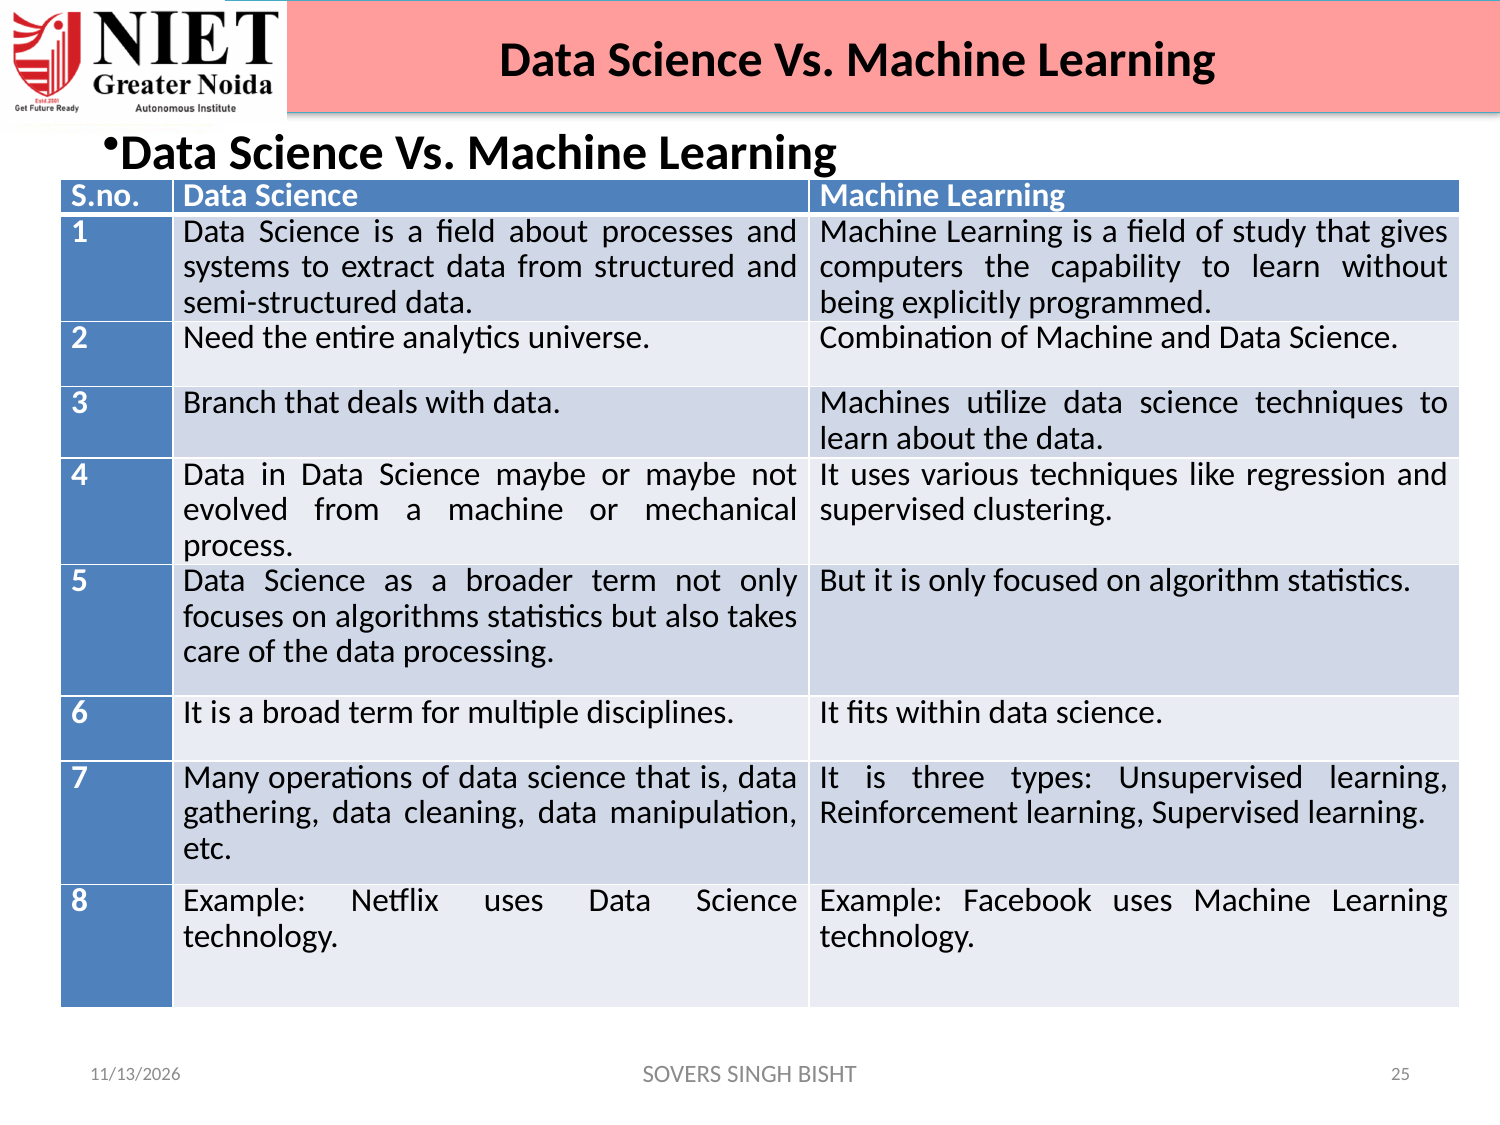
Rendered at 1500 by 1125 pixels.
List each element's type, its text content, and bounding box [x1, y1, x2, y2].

table_cell It fits within data science. [810, 697, 1459, 760]
table_cell Example: Facebook uses Machine Learning technology. [810, 885, 1459, 1007]
table_header S.no. [61, 180, 87, 212]
table_cell 1 [61, 217, 172, 321]
table_cell Many operations of data science that is, data gathering, data cleaning, data manipulation, etc. [174, 762, 808, 884]
table_cell Branch that deals with data. [174, 387, 808, 457]
table_header Machine Learning [853, 180, 1459, 212]
table_cell But it is only focused on algorithm statistics. [810, 565, 1459, 695]
table_cell Example: Netflix uses Data Science technology. [174, 885, 808, 1007]
table_cell 8 [61, 885, 172, 1007]
table_cell Machines utilize data science techniques to learn about the data. [810, 387, 1459, 457]
table_cell It is a broad term for multiple disciplines. [174, 697, 808, 760]
text_box Data Science Vs. Machine Learning [288, 0, 1500, 113]
table_cell 7 [61, 762, 172, 884]
table_cell It is three types: Unsupervised learning, Reinforcement learning, Supervised learning. [810, 762, 1459, 884]
table_cell Combination of Machine and Data Science. [810, 322, 1459, 386]
table_cell Need the entire analytics universe. [174, 322, 808, 386]
table_cell Data in Data Science maybe or maybe not evolved from a machine or mechanical process. [174, 459, 808, 564]
table_cell 6 [61, 697, 172, 760]
table_cell 5 [61, 565, 172, 695]
picture [0, 0, 288, 134]
table_cell Machine Learning is a field of study that gives computers the capability to learn without being explicitly programmed. [810, 217, 1459, 321]
table_cell It uses various techniques like regression and supervised clustering. [810, 459, 1459, 564]
slide_number 25 [1074, 1042, 1425, 1103]
footer SOVERS SINGH BISHT [512, 1042, 988, 1103]
table_cell Data Science as a broader term not only focuses on algorithms statistics but also takes care of the data processing. [174, 565, 808, 695]
table_cell Data Science is a field about processes and systems to extract data from structured and semi-structured data. [174, 277, 808, 321]
table_cell 3 [61, 387, 172, 457]
table_cell 2 [61, 322, 172, 386]
text_box Data Science Vs. Machine Learning [87, 111, 853, 277]
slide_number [75, 1042, 425, 1103]
table_cell 4 [61, 459, 172, 564]
